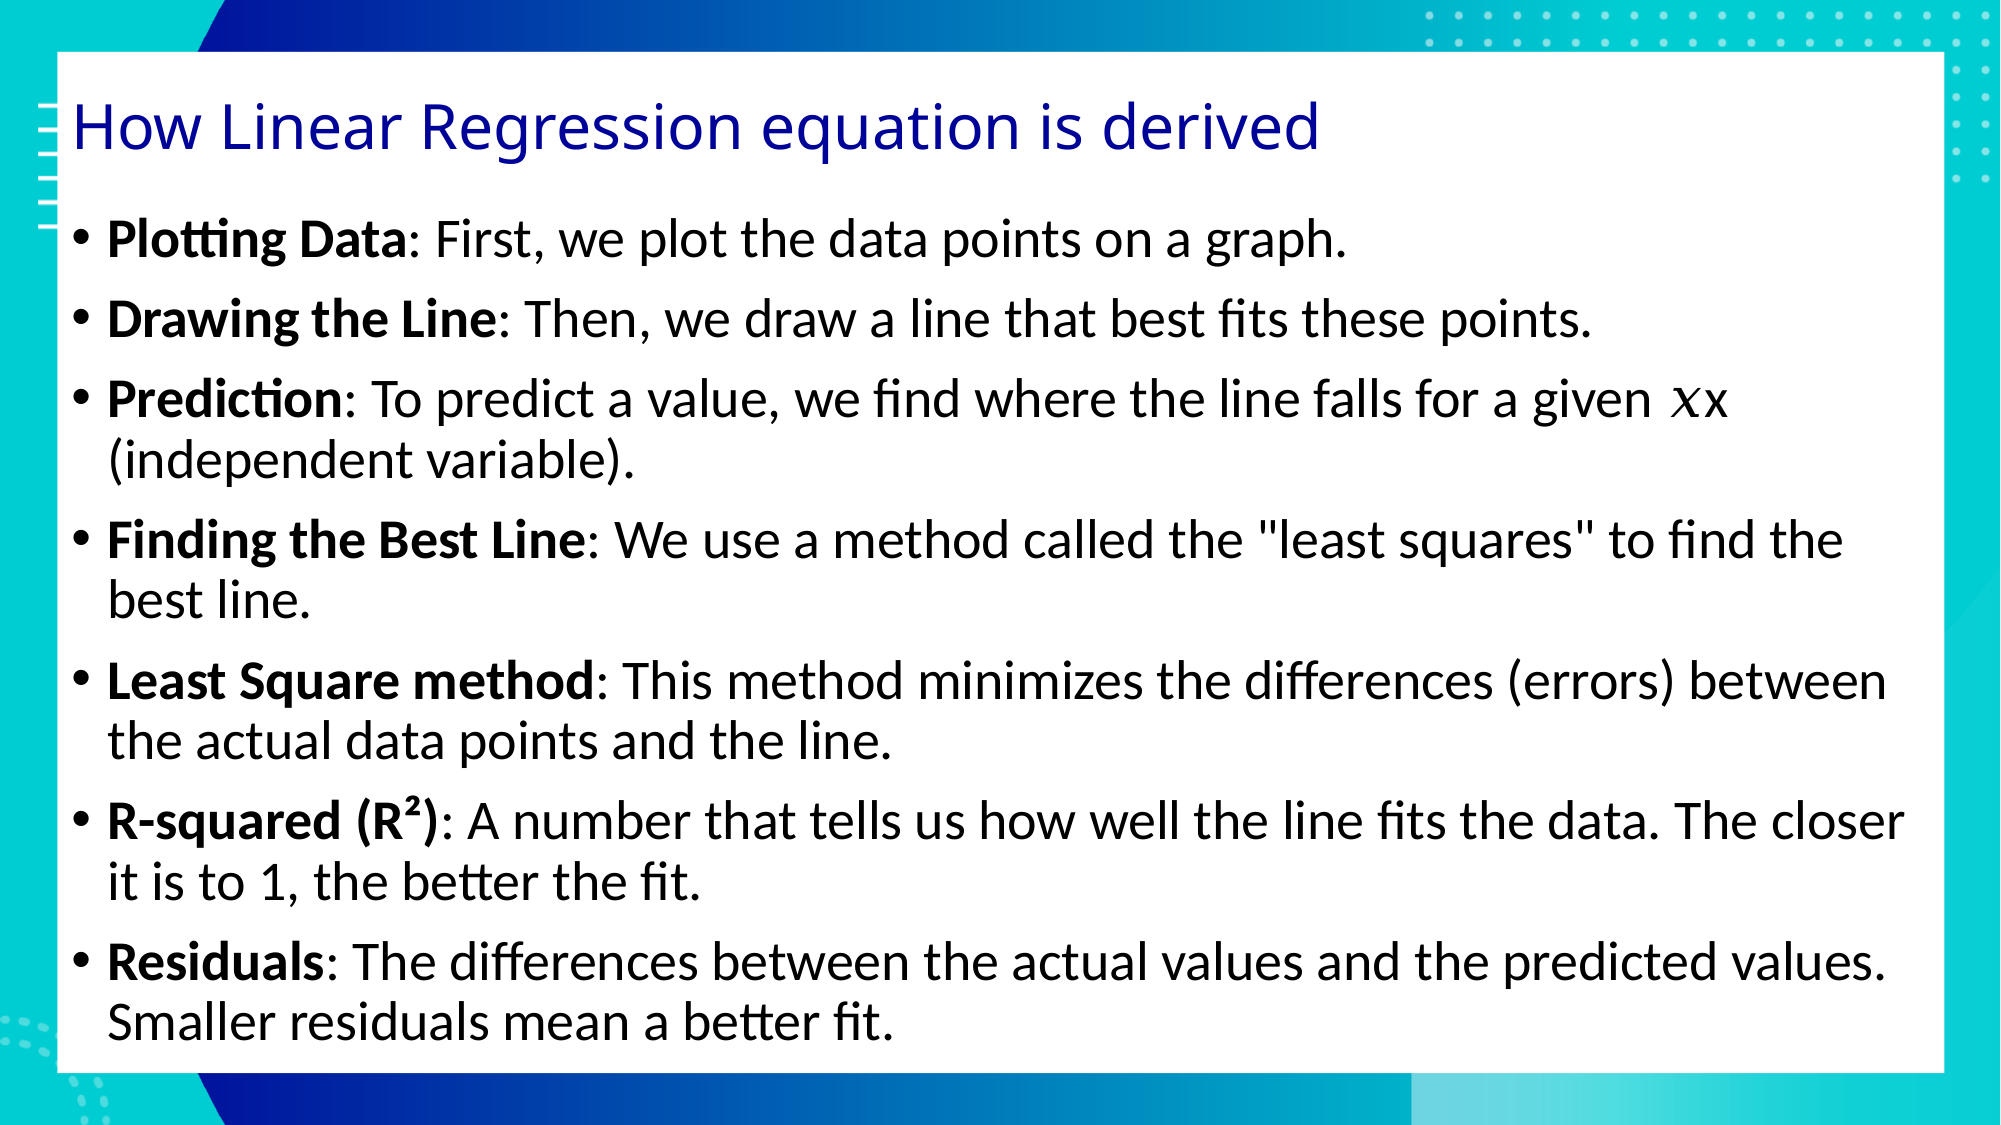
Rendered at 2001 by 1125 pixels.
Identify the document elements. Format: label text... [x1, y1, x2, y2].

picture [0, 0, 2001, 1125]
list Plotting Data: First, we plot the data points on a graph. Drawing the Line: Then, we draw a line that best fits these points. Prediction: To predict a value, we find where the line falls for a given 𝑥x (independent variable). Finding the Best Line: We use a method called the "least squares" to find the best line. Least Square method: This method minimizes the differences (errors) between the actual data points and the line. R-squared (R²): A number that tells us how well the line fits the data. The closer it is to 1, the better the fit. Residuals: The differences between the actual values and the predicted values. Smaller residuals mean a better fit. [56, 201, 1939, 1069]
title How Linear Regression equation is derived [56, 56, 1939, 201]
